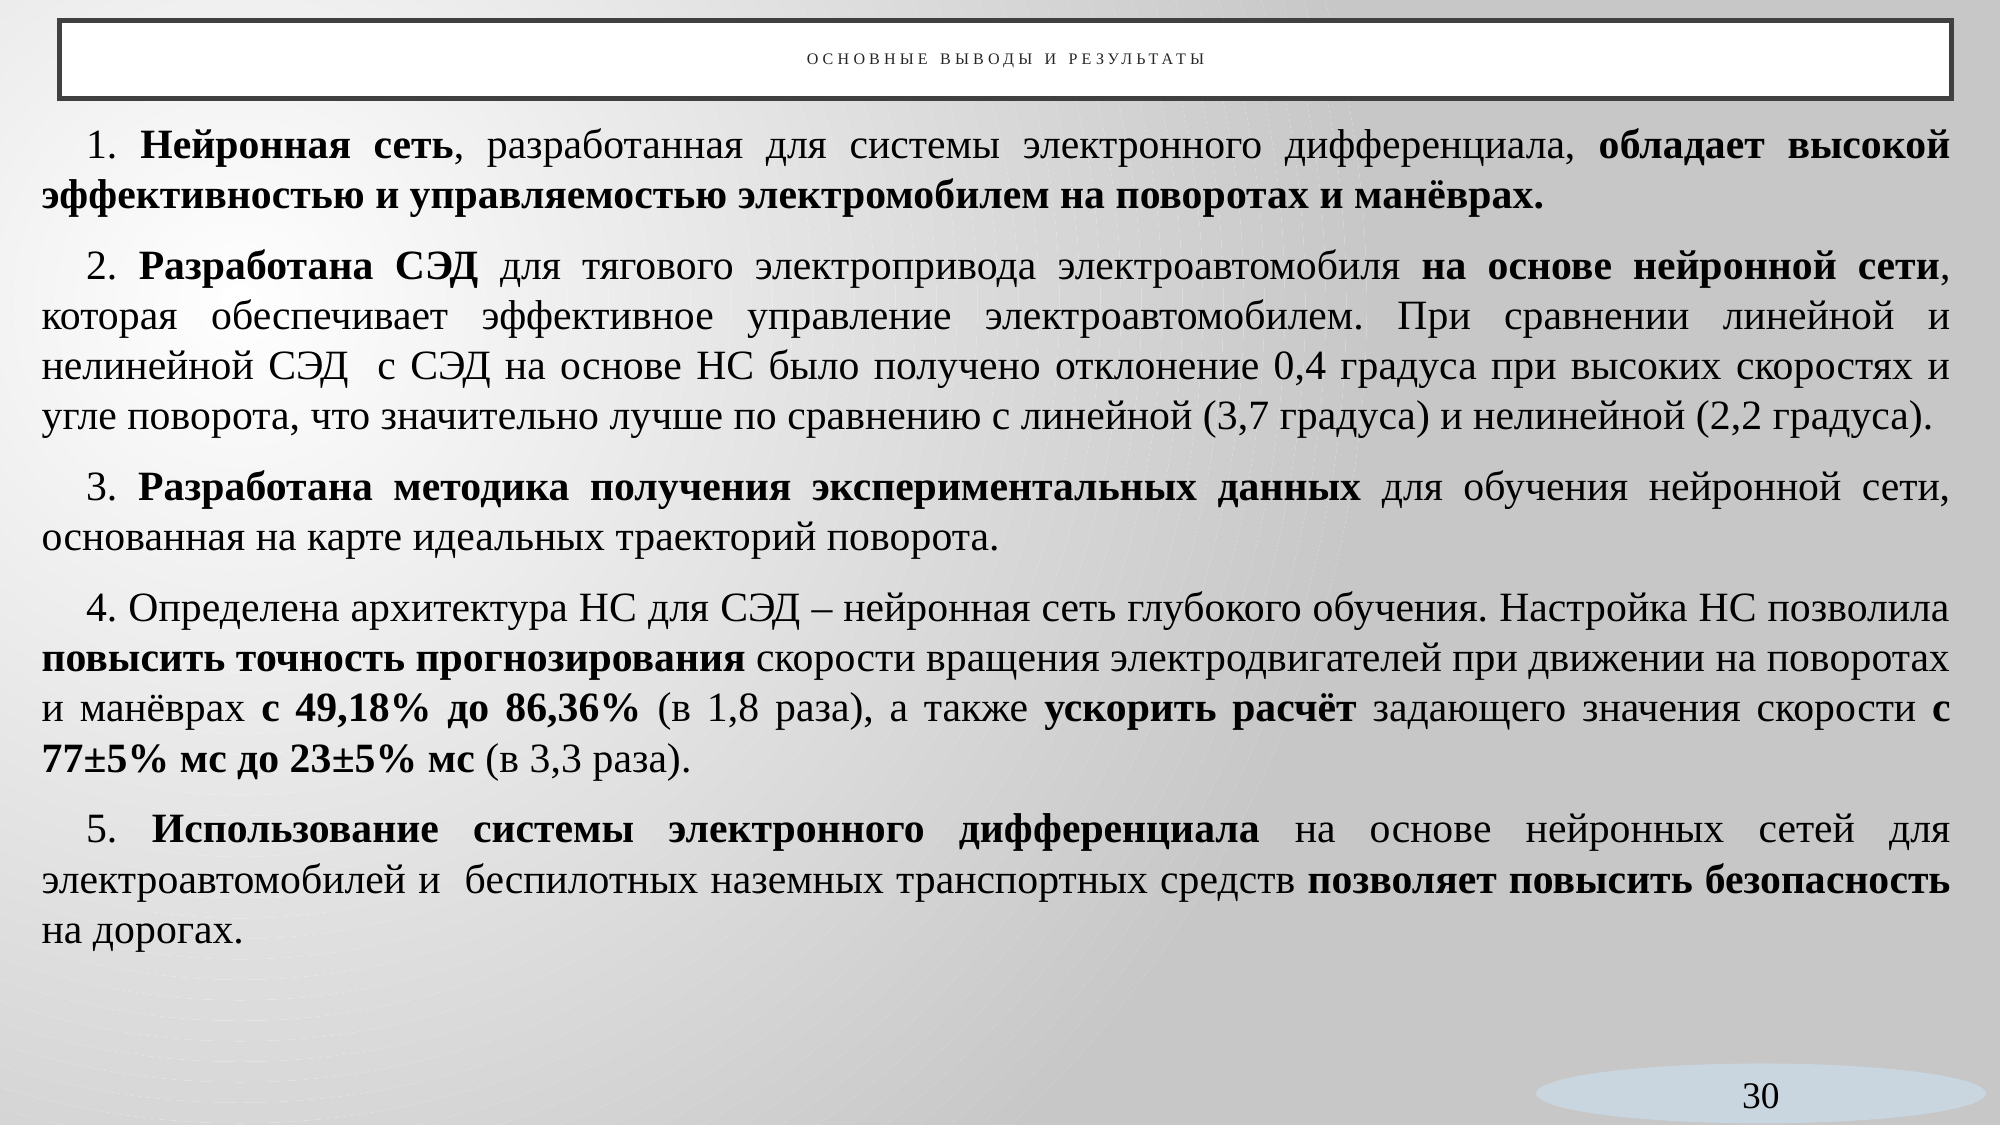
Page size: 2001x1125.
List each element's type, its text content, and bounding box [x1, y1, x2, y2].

title Основные выводы и результаты [57, 18, 1954, 101]
slide_number 30 [1535, 1063, 1986, 1124]
list 1. Нейронная сеть, разработанная для системы электронного дифференциала, обладает высокой эффективностью и управляемостью электромобилем на поворотах и манёврах. 2. Разработана СЭД для тягового электропривода электроавтомобиля на основе нейронной сети, которая обеспечивает эффективное управление электроавтомобилем. При сравнении линейной и нелинейной СЭД с СЭД на основе НС было получено отклонение 0,4 градуса при высоких скоростях и угле поворота, что значительно лучше по сравнению с линейной (3,7 градуса) и нелинейной (2,2 градуса). 3. Разработана методика получения экспериментальных данных для обучения нейронной сети, основанная на карте идеальных траекторий поворота. 4. Определена архитектура НС для СЭД – нейронная сеть глубокого обучения. Настройка НС позволила повысить точность прогнозирования скорости вращения электродвигателей при движении на поворотах и манёврах с 49,18% до 86,36% (в 1,8 раза), а также ускорить расчёт задающего значения скорости с 77±5% мс до 23±5% мс (в 3,3 раза). 5. Использование системы электронного дифференциала на основе нейронных сетей для электроавтомобилей и беспилотных наземных транспортных средств позволяет повысить безопасность на дорогах. [26, 109, 1966, 1094]
